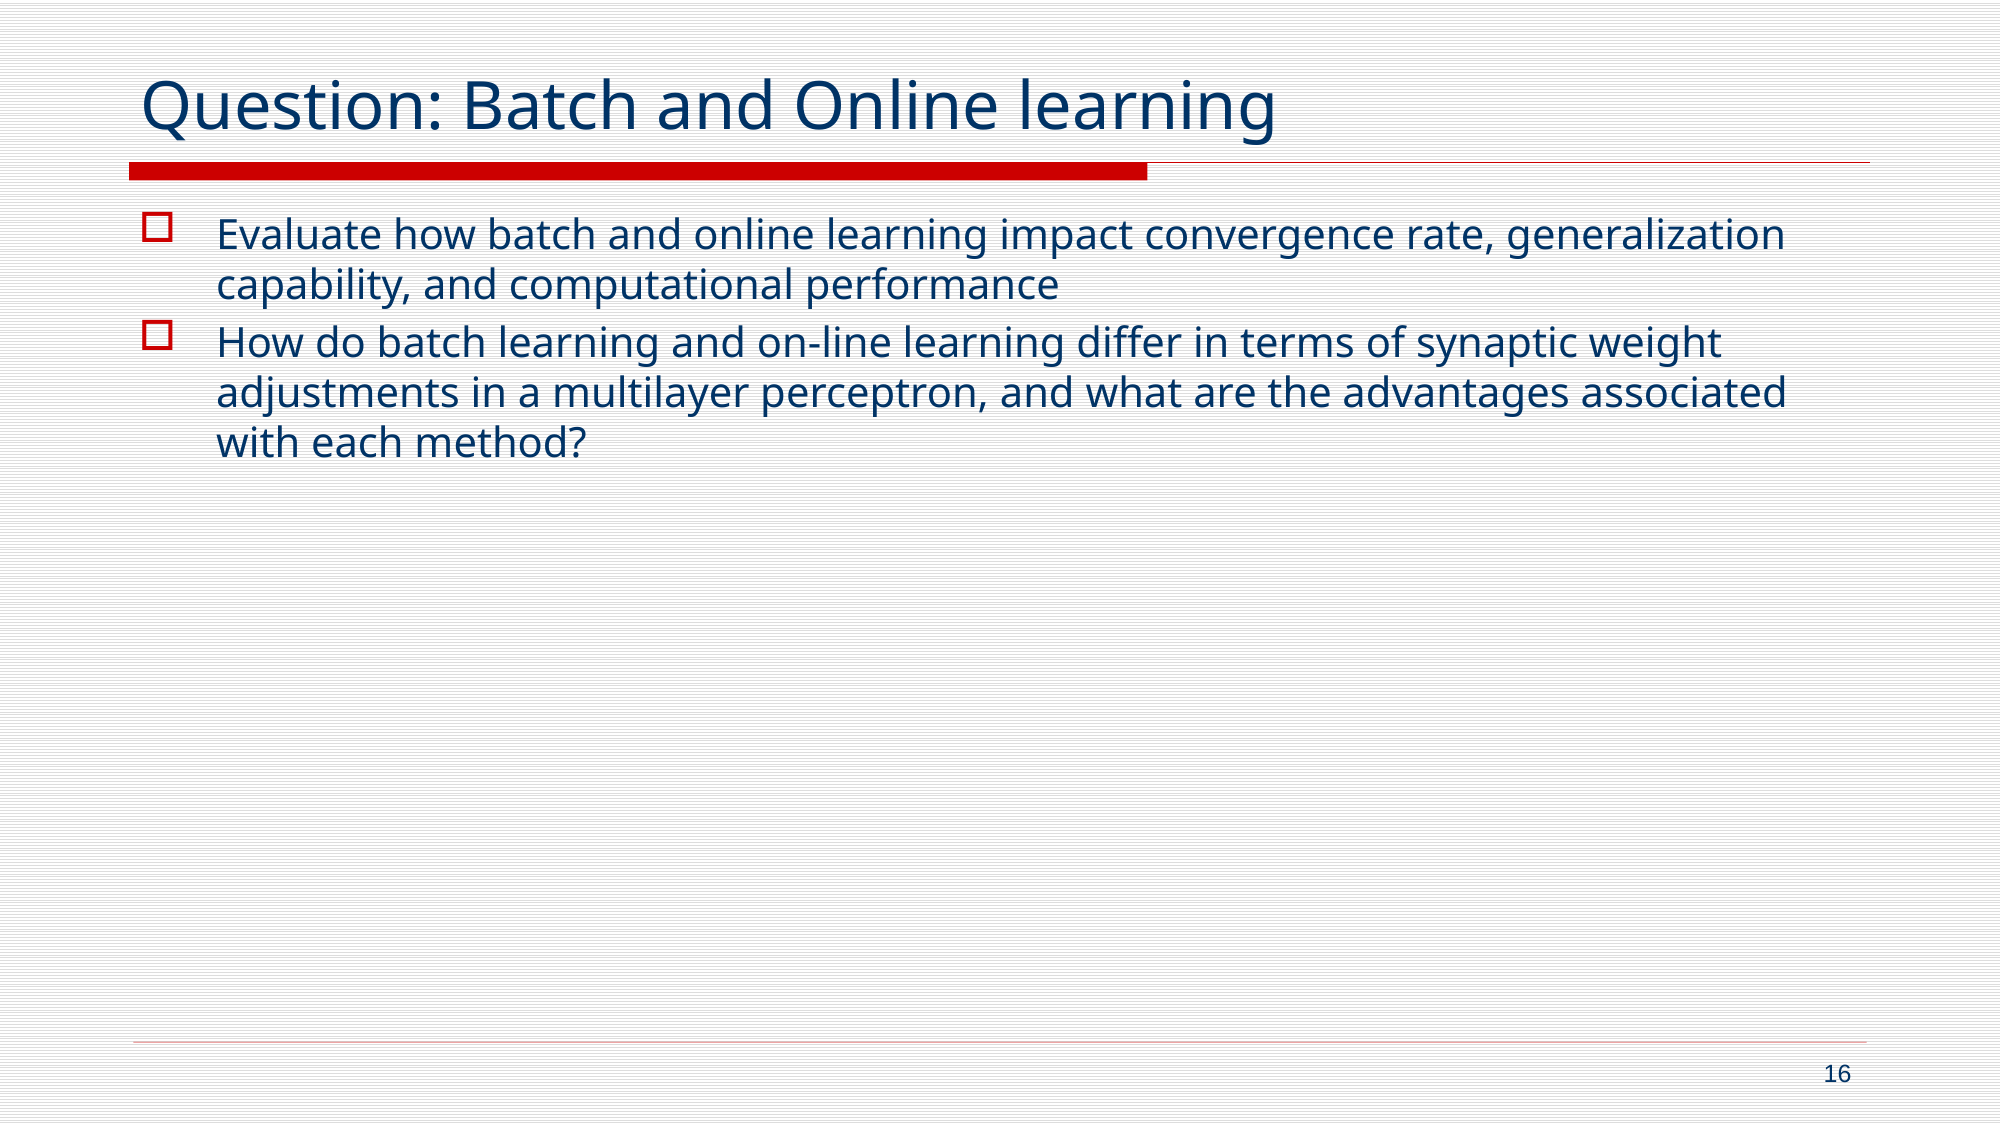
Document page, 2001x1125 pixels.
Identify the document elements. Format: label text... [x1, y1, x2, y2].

slide_number 16 [1433, 1049, 1867, 1103]
title Question: Batch and Online learning [125, 24, 1876, 150]
list Evaluate how batch and online learning impact convergence rate, generalization capability, and computational performance How do batch learning and on-line learning differ in terms of synaptic weight adjustments in a multilayer perceptron, and what are the advantages associated with each method? [123, 200, 1874, 1025]
